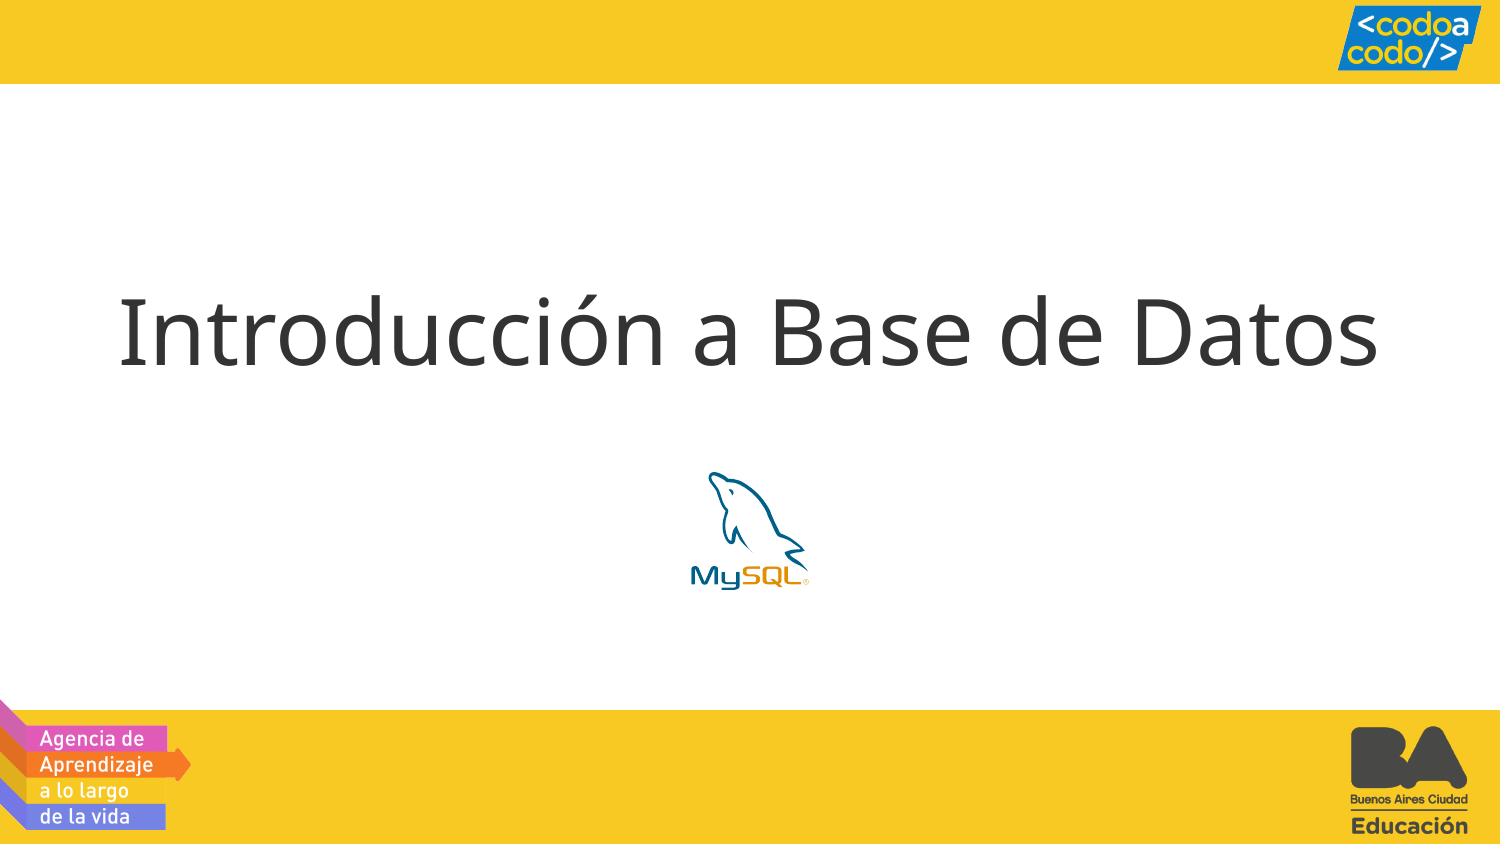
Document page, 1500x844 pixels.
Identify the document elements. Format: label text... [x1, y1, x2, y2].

title Introducción a Base de Datos [51, 201, 1449, 459]
picture [0, 699, 191, 830]
picture [691, 470, 809, 590]
picture [1337, 5, 1482, 71]
picture [1297, 668, 1500, 844]
